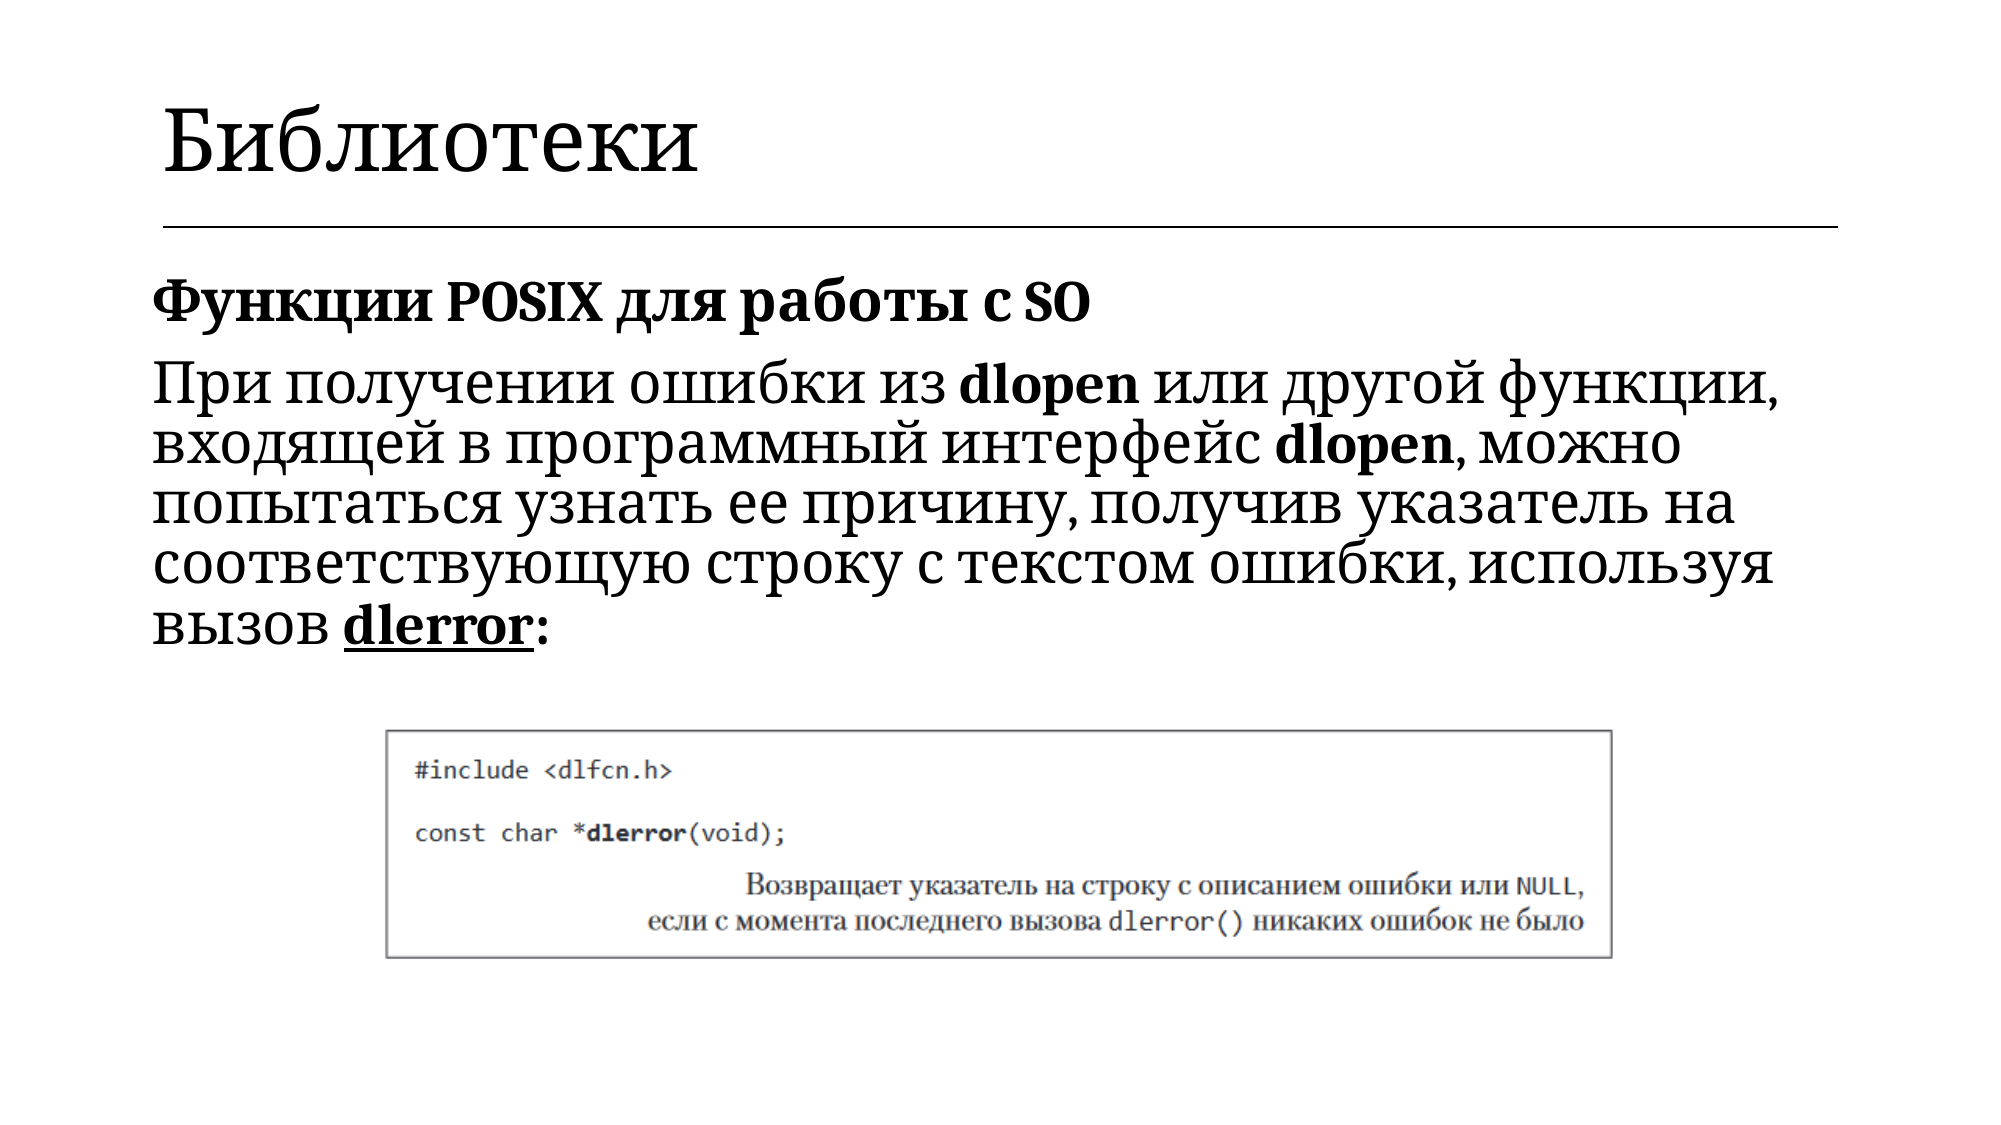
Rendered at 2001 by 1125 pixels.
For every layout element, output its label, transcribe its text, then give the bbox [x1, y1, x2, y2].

picture [373, 716, 1627, 970]
table_header Библиотеки [163, 60, 1838, 226]
list Функции POSIX для работы с SO При получении ошибки из dlopen или другой функции, входящей в программный интерфейс dlopen, можно попытаться узнать ее причину, получив указатель на соответствующую строку с текстом ошибки, используя вызов dlerror: [137, 266, 1863, 1066]
